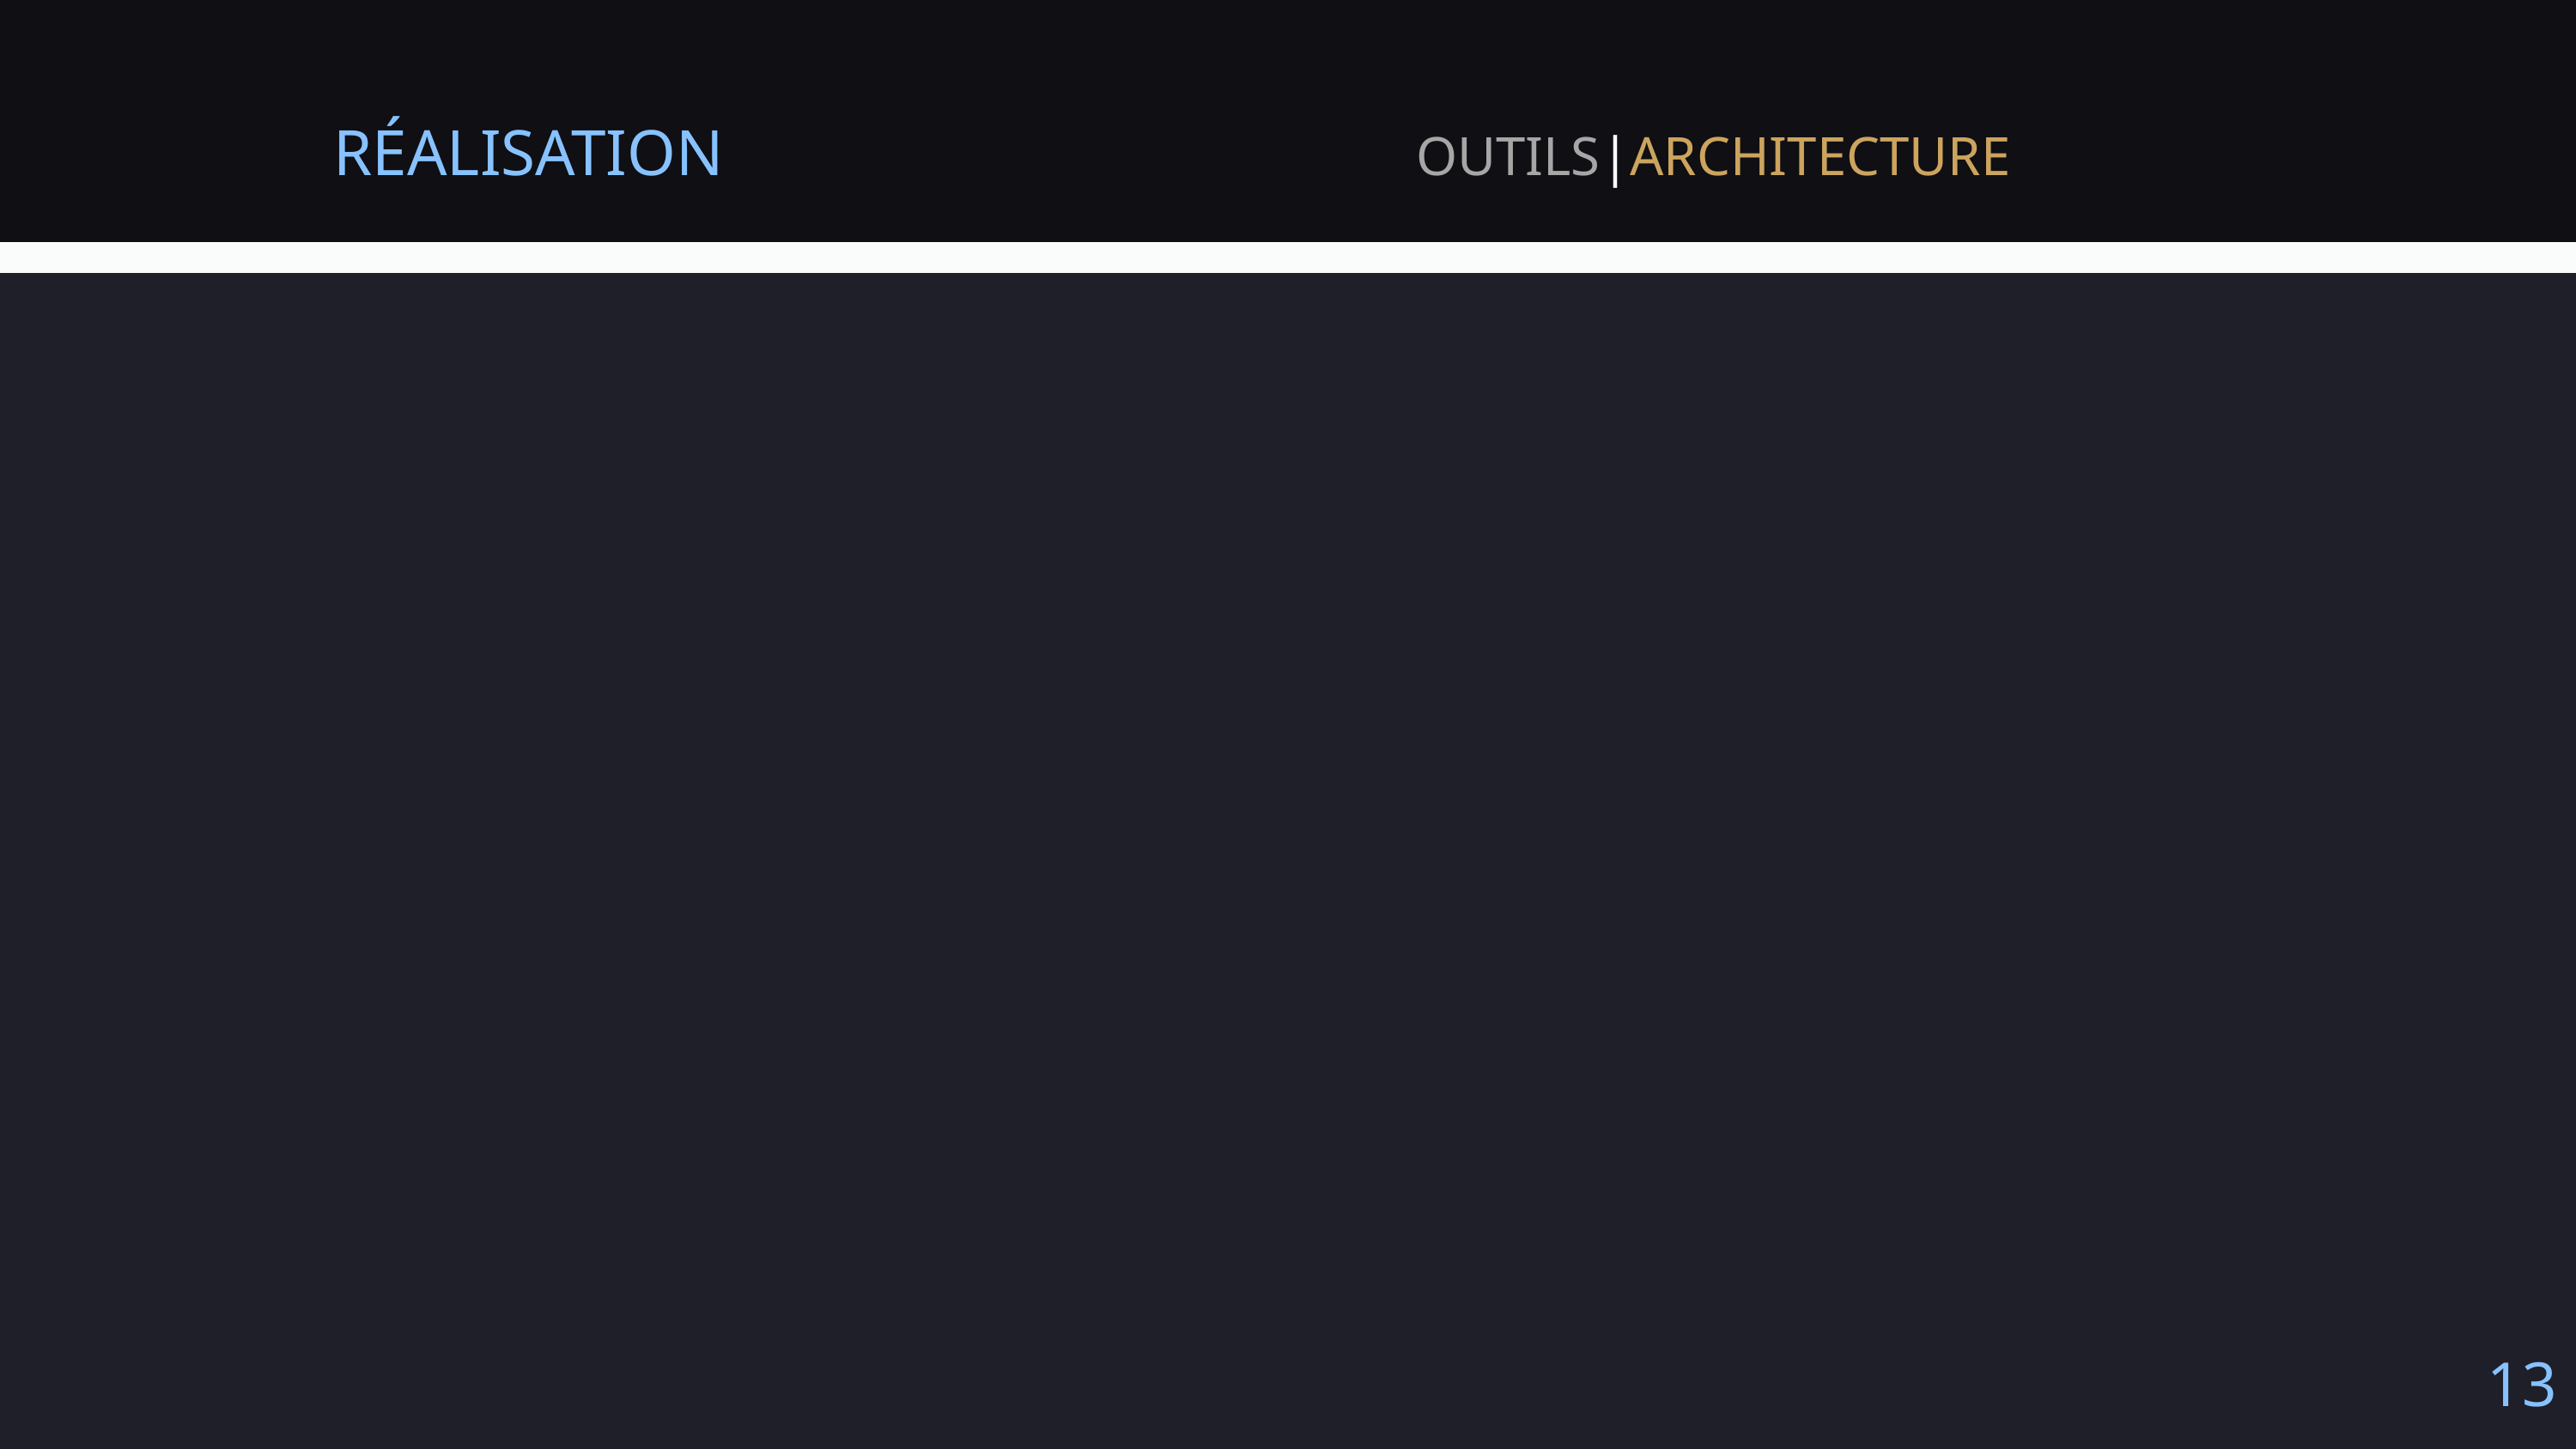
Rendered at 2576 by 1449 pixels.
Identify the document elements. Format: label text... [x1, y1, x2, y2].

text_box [0, 0, 2576, 152]
text_box 13 [2468, 1333, 2576, 1419]
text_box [0, 155, 2576, 361]
